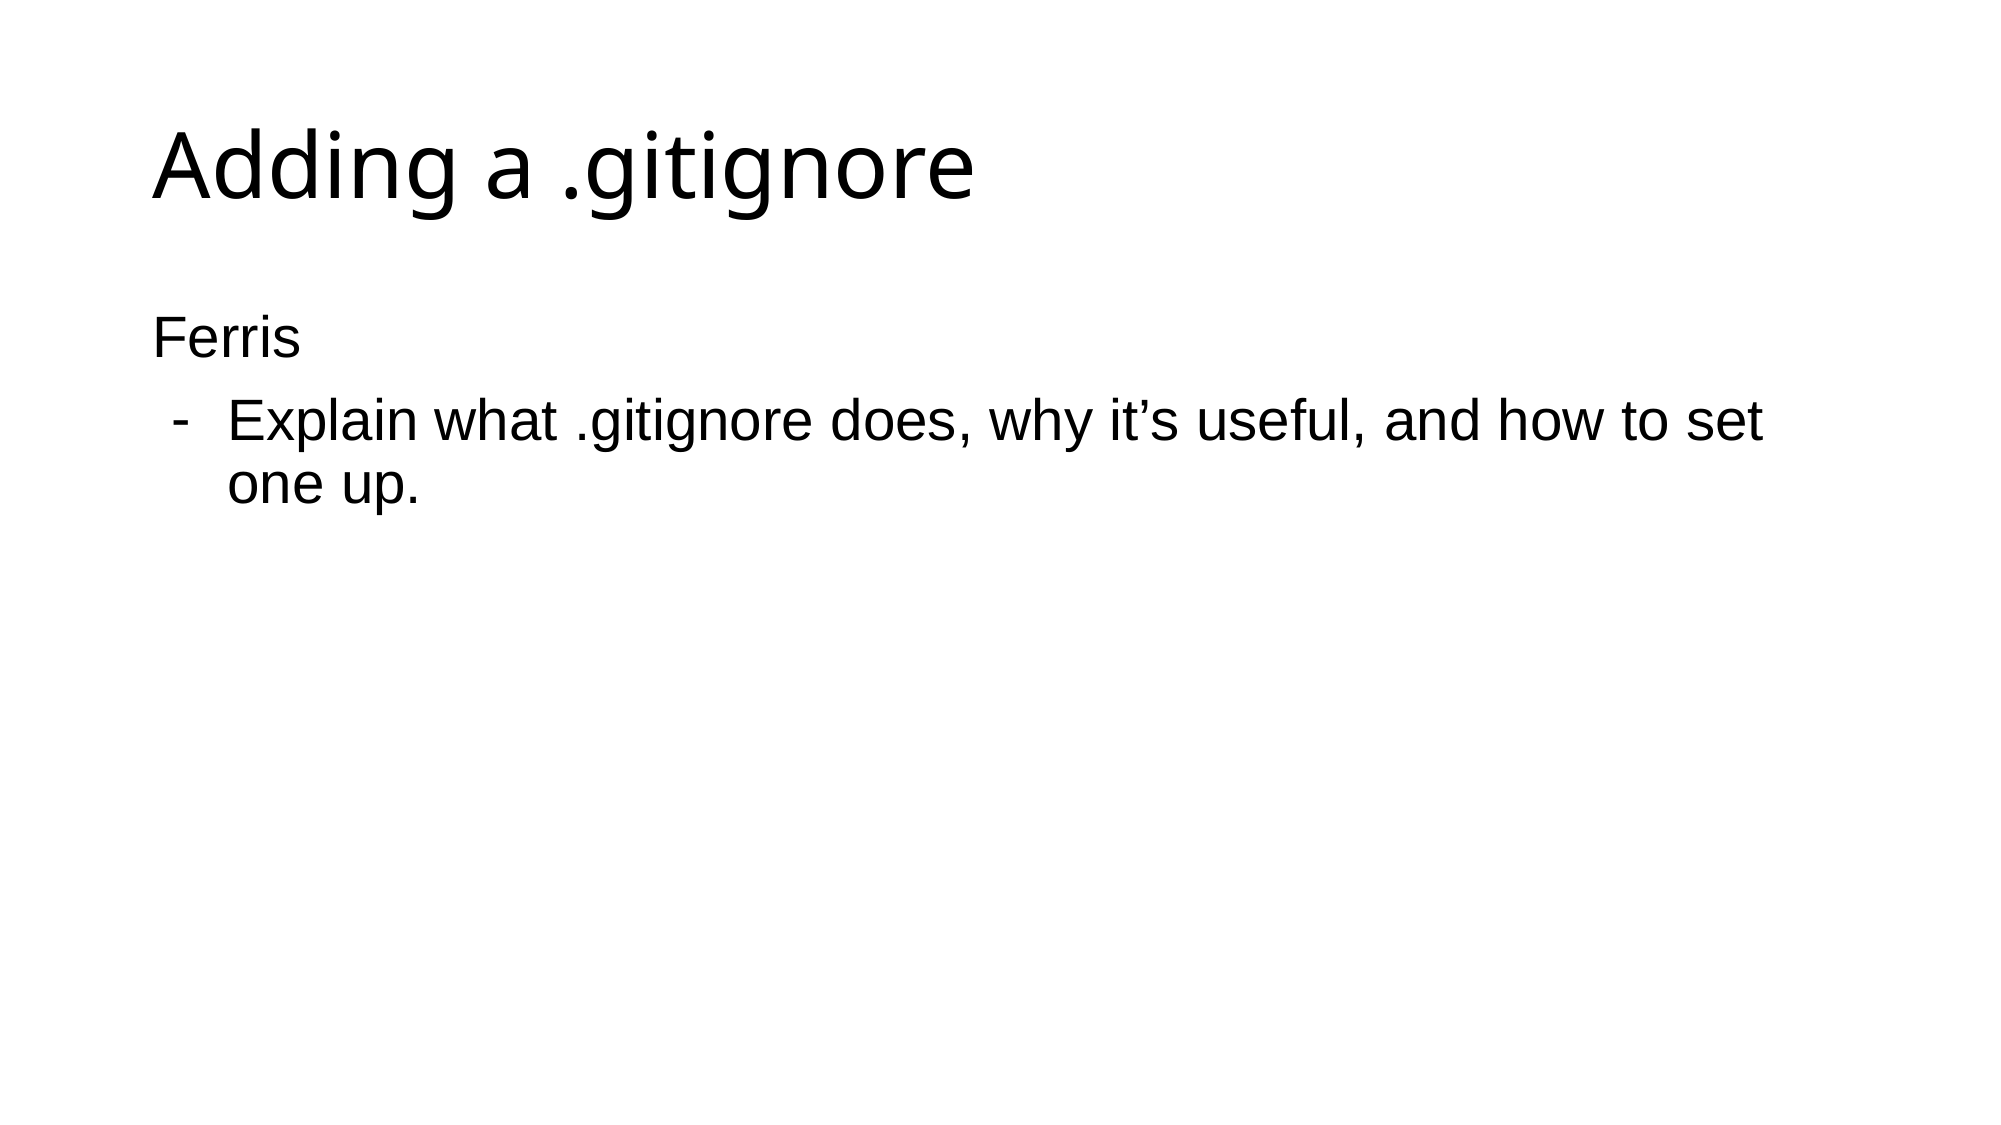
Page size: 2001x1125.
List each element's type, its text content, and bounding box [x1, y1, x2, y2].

list Ferris Explain what .gitignore does, why it’s useful, and how to set one up. [137, 299, 1863, 1014]
title Adding a .gitignore [137, 59, 1863, 278]
